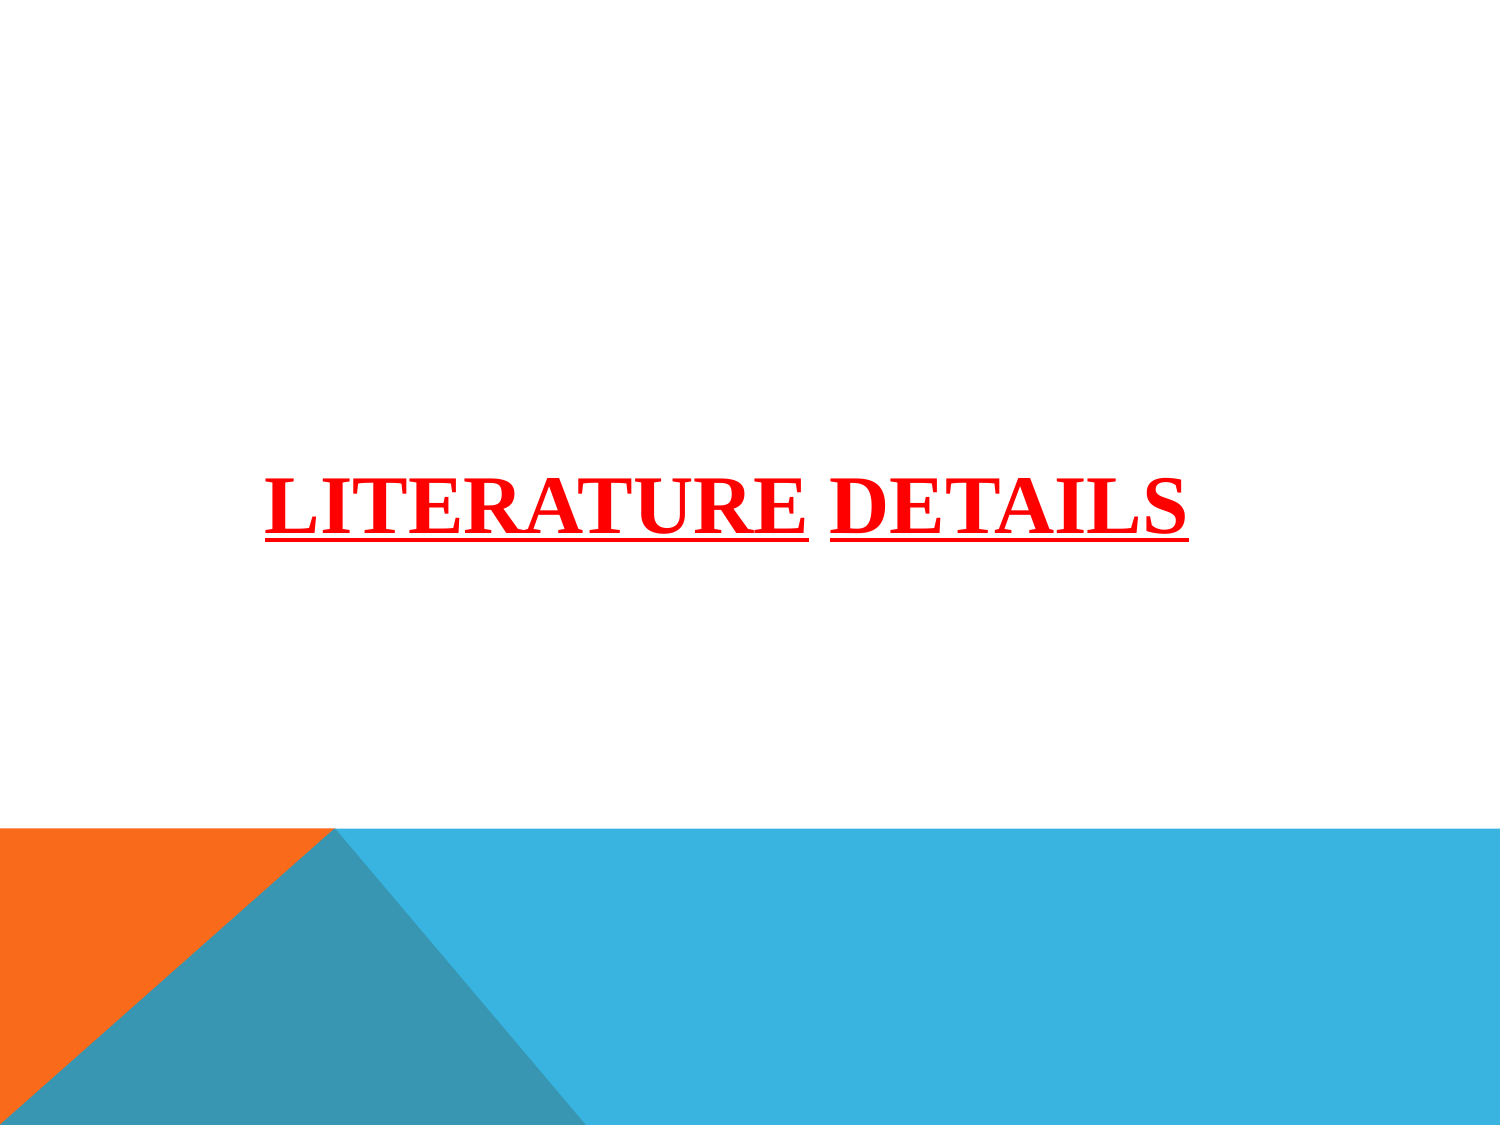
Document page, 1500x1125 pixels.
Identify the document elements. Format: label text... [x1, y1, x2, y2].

title Literature Details [249, 362, 1313, 638]
